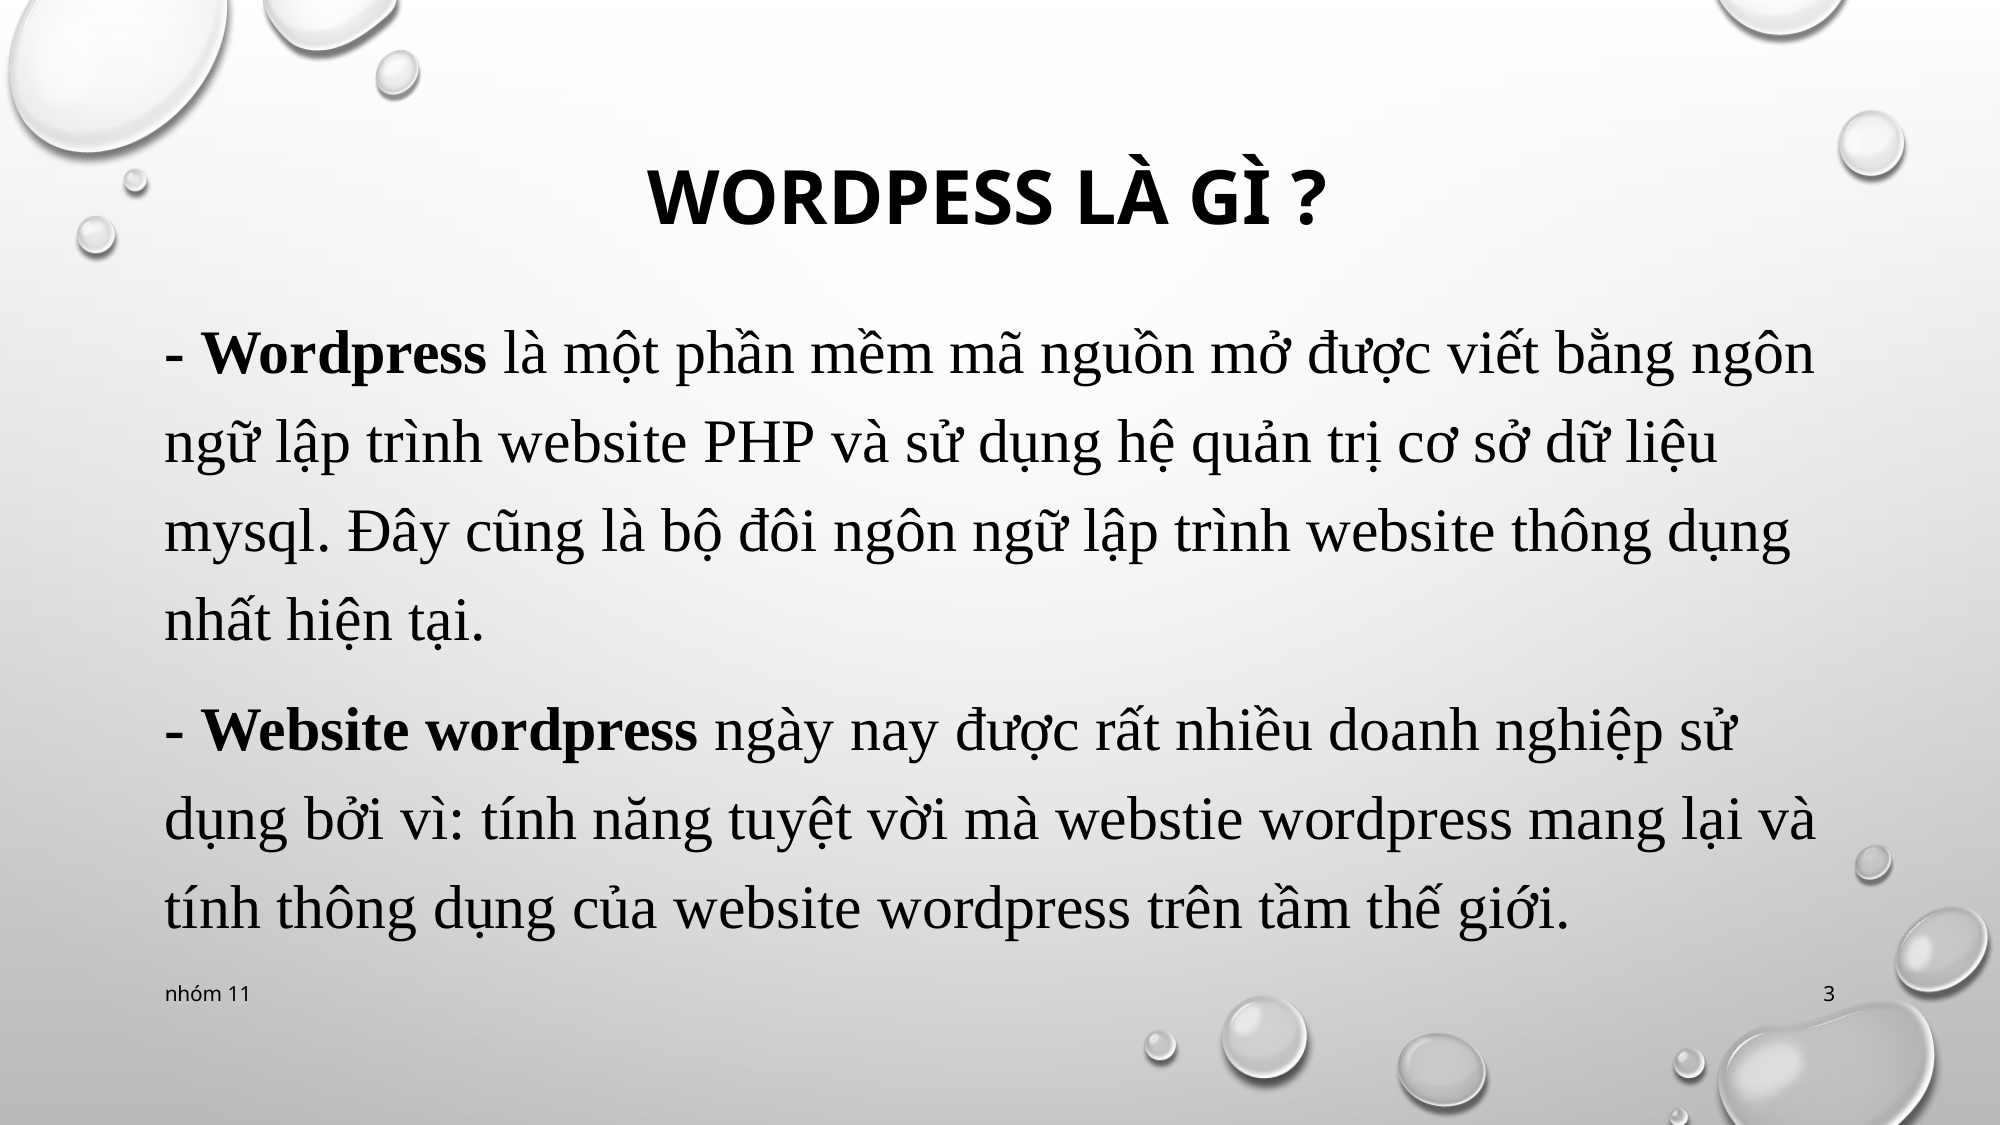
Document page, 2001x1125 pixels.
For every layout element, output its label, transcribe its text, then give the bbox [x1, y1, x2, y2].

footer nhóm 11 [149, 965, 1245, 1025]
picture [0, 0, 2000, 1125]
list - Wordpress là một phần mềm mã nguồn mở được viết bằng ngôn ngữ lập trình website PHP và sử dụng hệ quản trị cơ sở dữ liệu mysql. Đây cũng là bộ đôi ngôn ngữ lập trình website thông dụng nhất hiện tại. - Website wordpress ngày nay được rất nhiều doanh nghiệp sử dụng bởi vì: tính năng tuyệt vời mà webstie wordpress mang lại và tính thông dụng của website wordpress trên tầm thế giới. [149, 289, 1850, 950]
slide_number 3 [1724, 965, 1851, 1025]
title Wordpess là gì ? [137, 114, 1838, 376]
